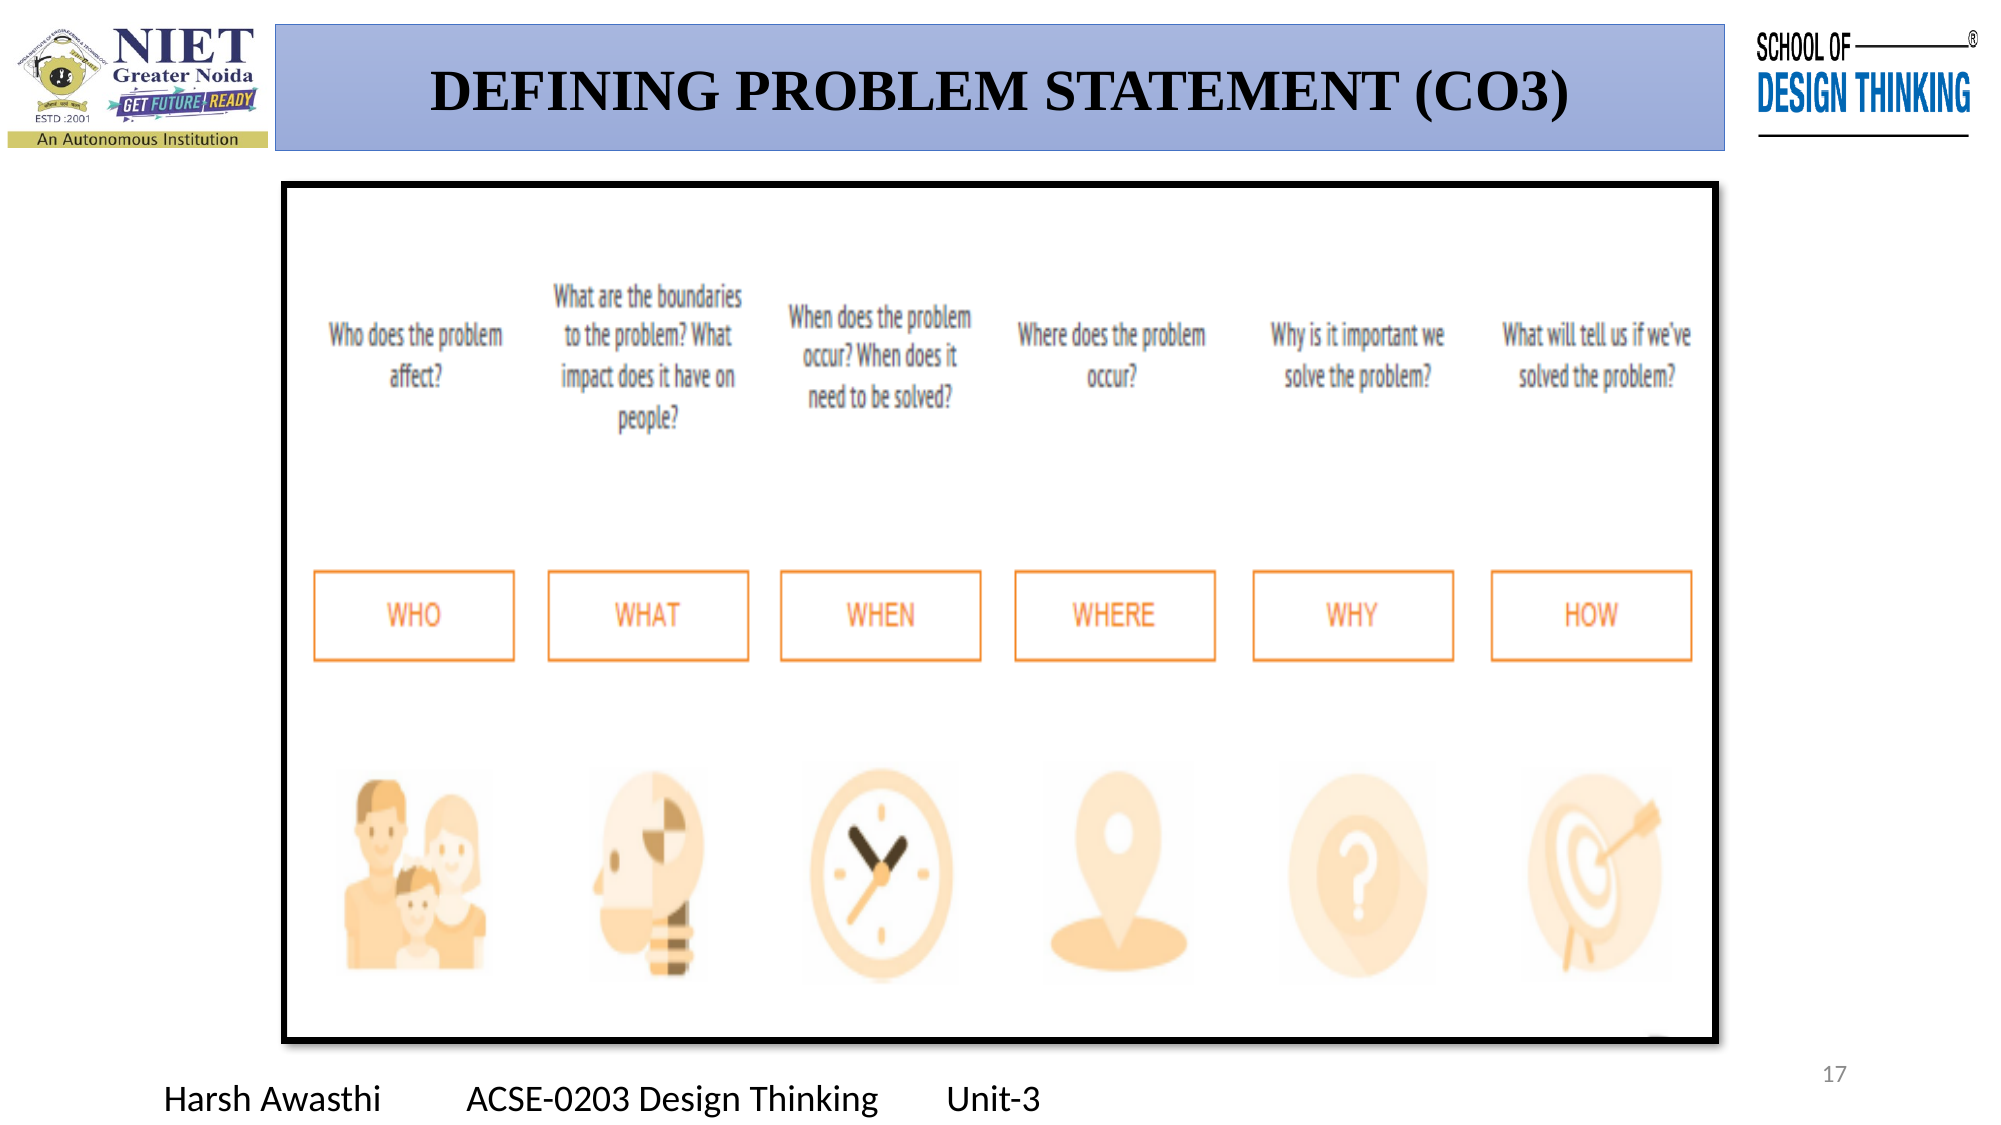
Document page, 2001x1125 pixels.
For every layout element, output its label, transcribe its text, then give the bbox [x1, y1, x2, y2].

slide_number 17 [1412, 1042, 1863, 1103]
picture [7, 22, 268, 148]
text_box DEFINING PROBLEM STATEMENT (CO3) [275, 24, 1725, 151]
picture [287, 187, 1713, 1038]
picture [1757, 30, 1978, 137]
footer Harsh Awasthi ACSE-0203 Design Thinking Unit-3 [149, 1066, 1755, 1125]
